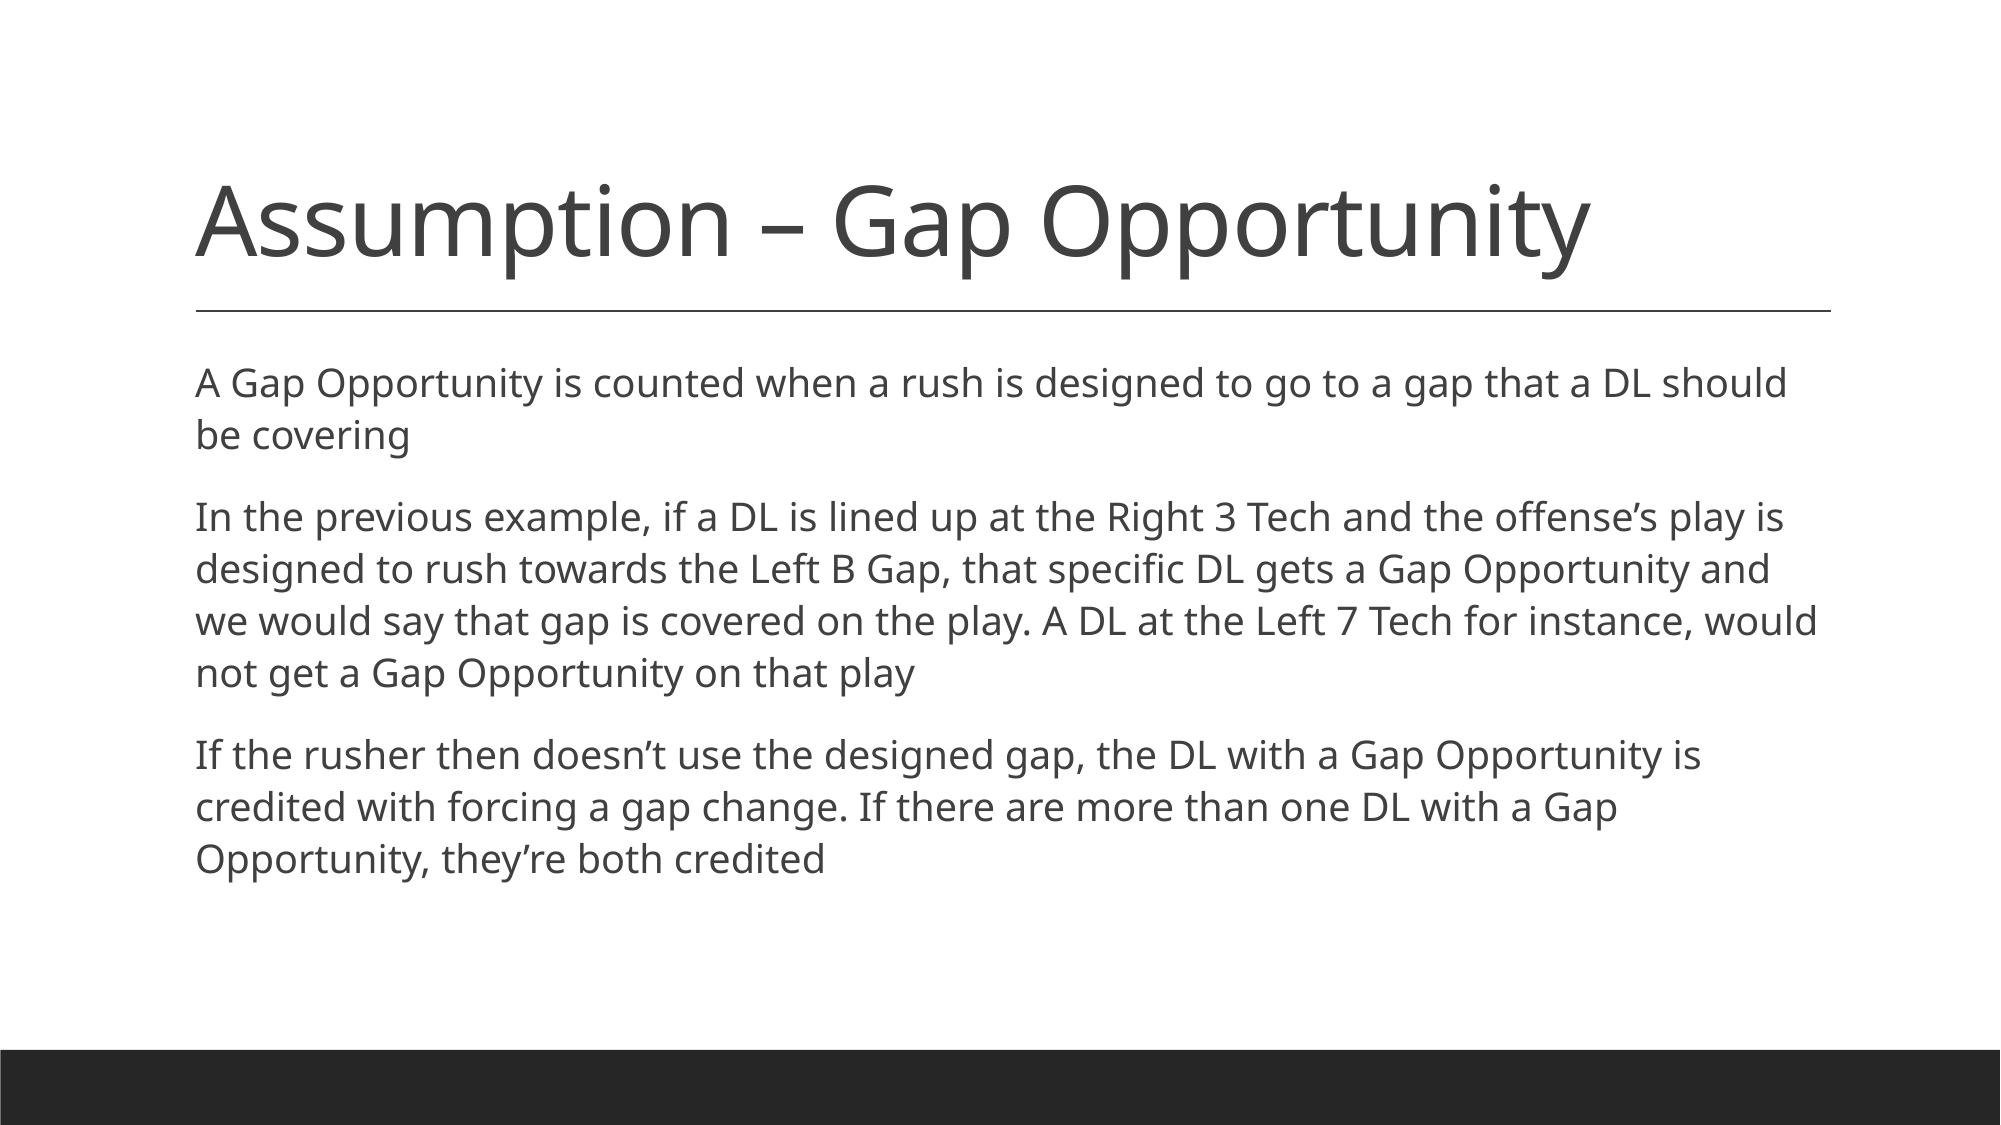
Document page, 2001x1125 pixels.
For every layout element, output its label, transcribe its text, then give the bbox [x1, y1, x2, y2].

list A Gap Opportunity is counted when a rush is designed to go to a gap that a DL should be covering In the previous example, if a DL is lined up at the Right 3 Tech and the offense’s play is designed to rush towards the Left B Gap, that specific DL gets a Gap Opportunity and we would say that gap is covered on the play. A DL at the Left 7 Tech for instance, would not get a Gap Opportunity on that play If the rusher then doesn’t use the designed gap, the DL with a Gap Opportunity is credited with forcing a gap change. If there are more than one DL with a Gap Opportunity, they’re both credited [180, 345, 1830, 963]
title Assumption – Gap Opportunity [180, 47, 1830, 285]
